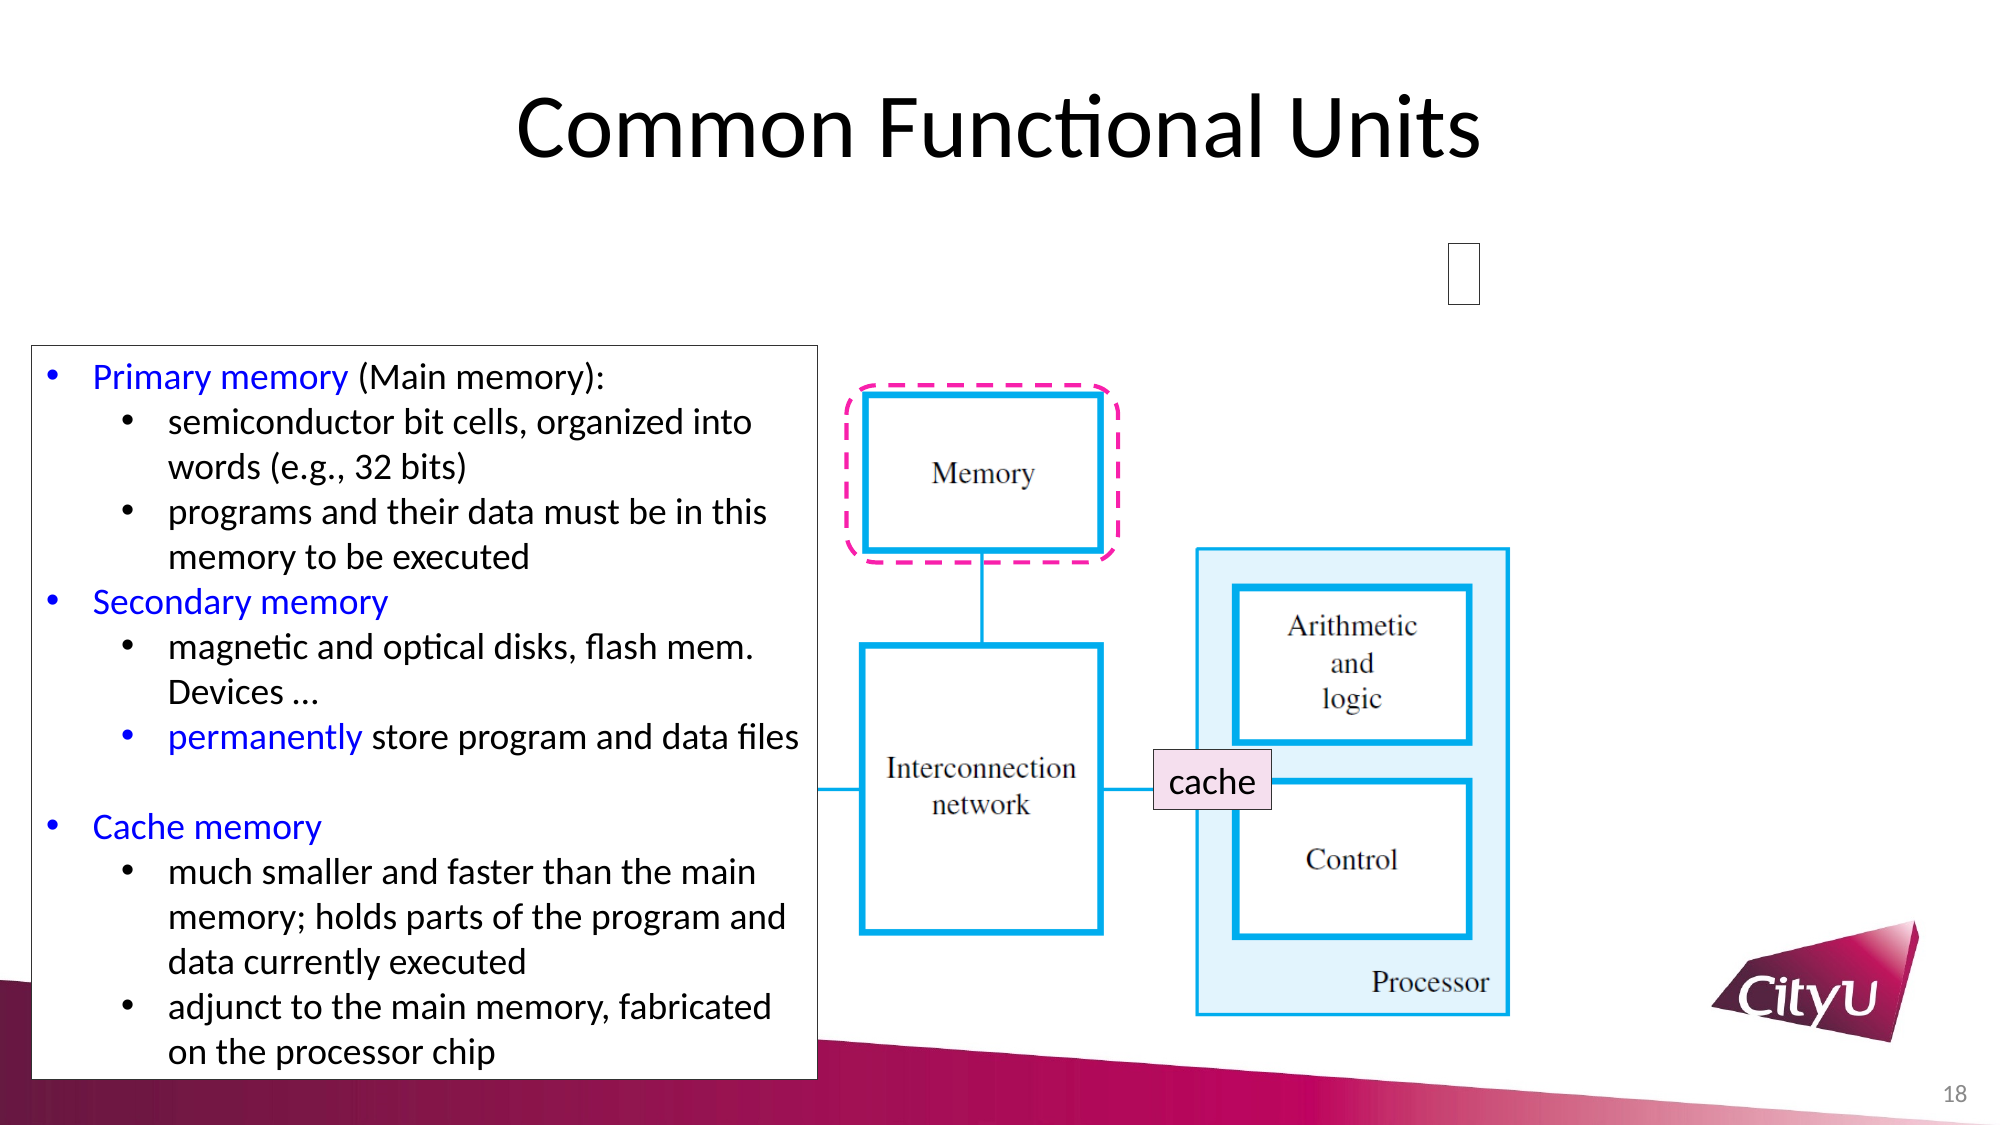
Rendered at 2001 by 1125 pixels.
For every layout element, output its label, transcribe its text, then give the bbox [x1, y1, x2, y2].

text_box [1448, 243, 1480, 305]
picture [0, 0, 2001, 1125]
title Common Functional Units [99, 45, 1900, 197]
slide_number 18 [1767, 1070, 1983, 1115]
text_box Primary memory (Main memory): semiconductor bit cells, organized into words (e.g., 32 bits) programs and their data must be in this memory to be executed Secondary memory magnetic and optical disks, flash mem. Devices … permanently store program and data files Cache memory much smaller and faster than the main memory; holds parts of the program and data currently executed adjunct to the main memory, fabricated on the processor chip [31, 345, 818, 1080]
